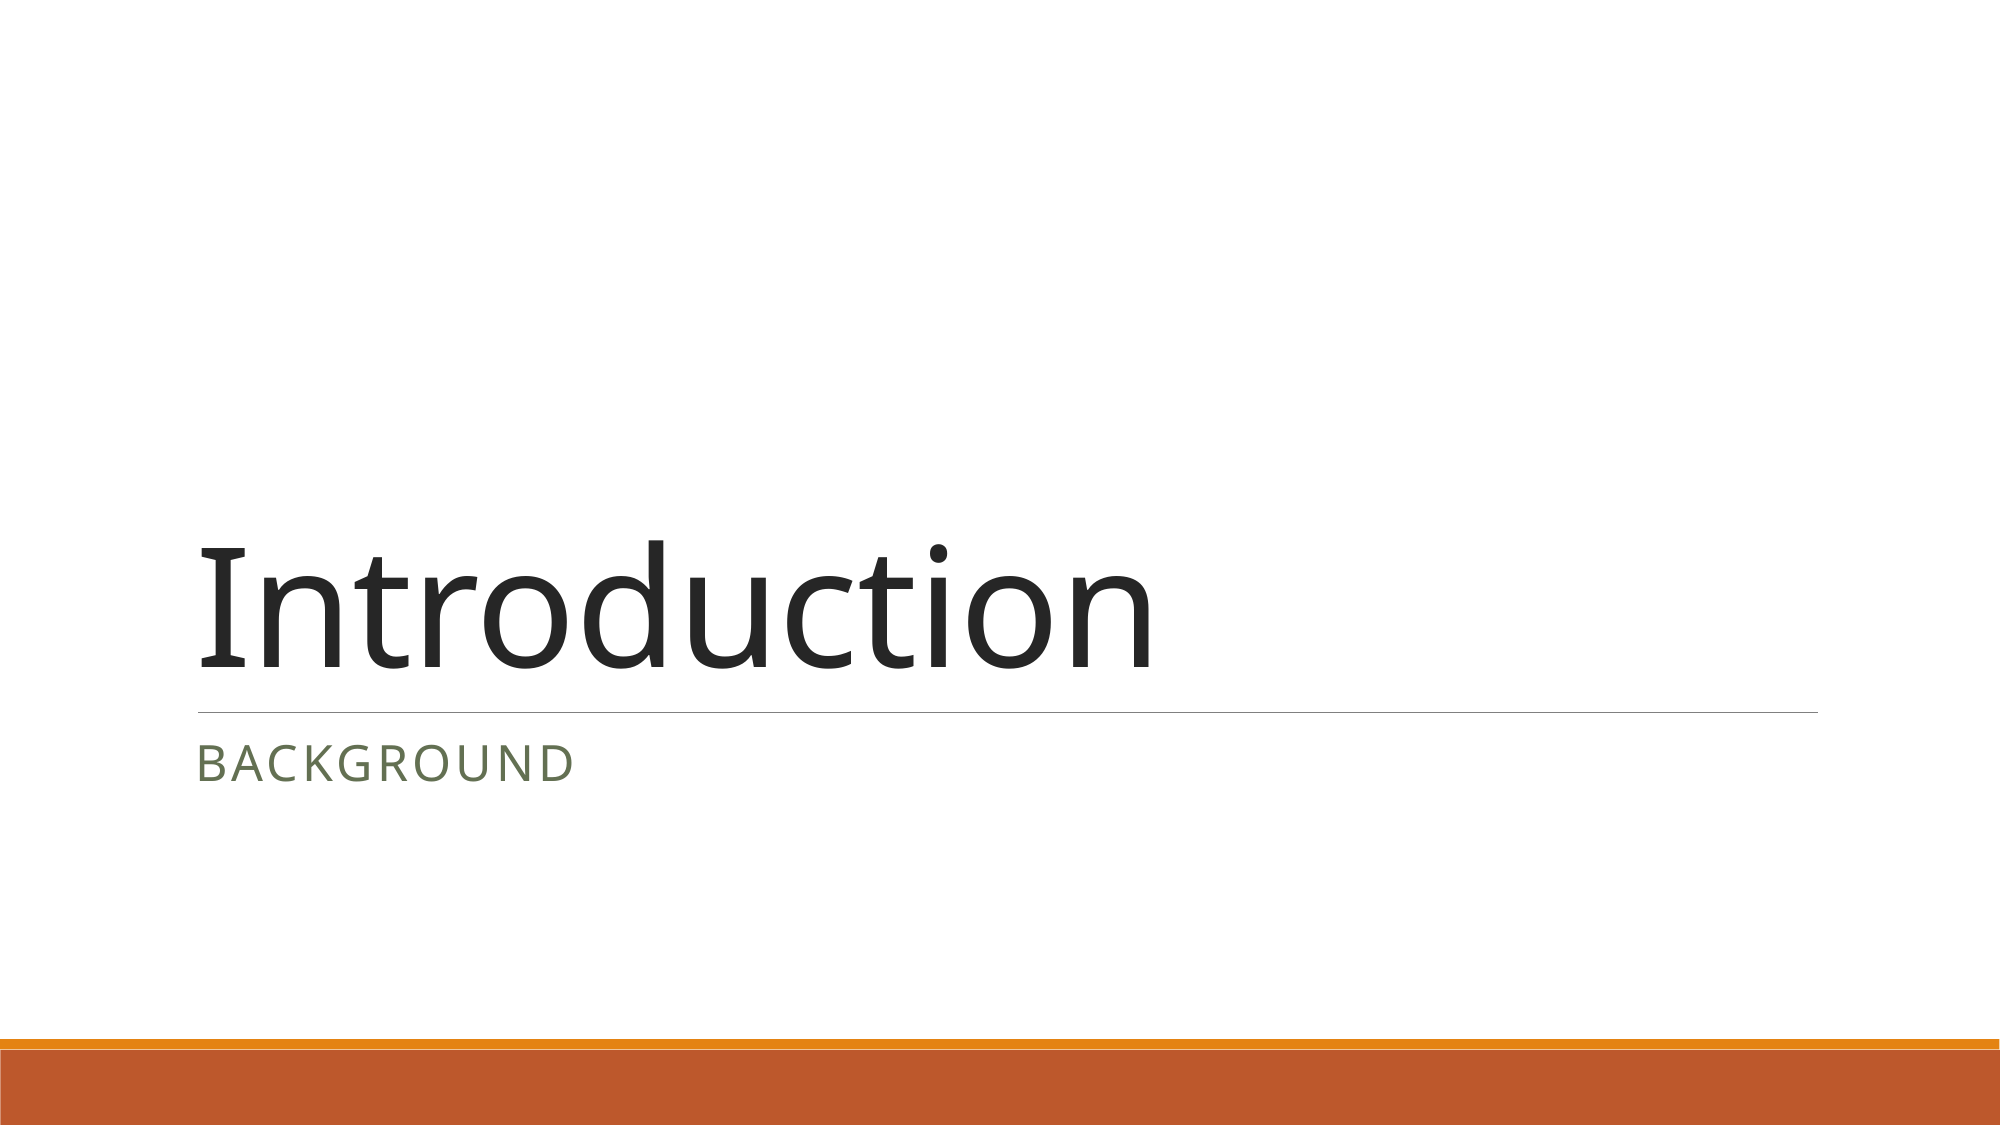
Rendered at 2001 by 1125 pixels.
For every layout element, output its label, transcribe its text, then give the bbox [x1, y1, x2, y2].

title Introduction [180, 124, 1830, 710]
list Background [180, 730, 1830, 918]
